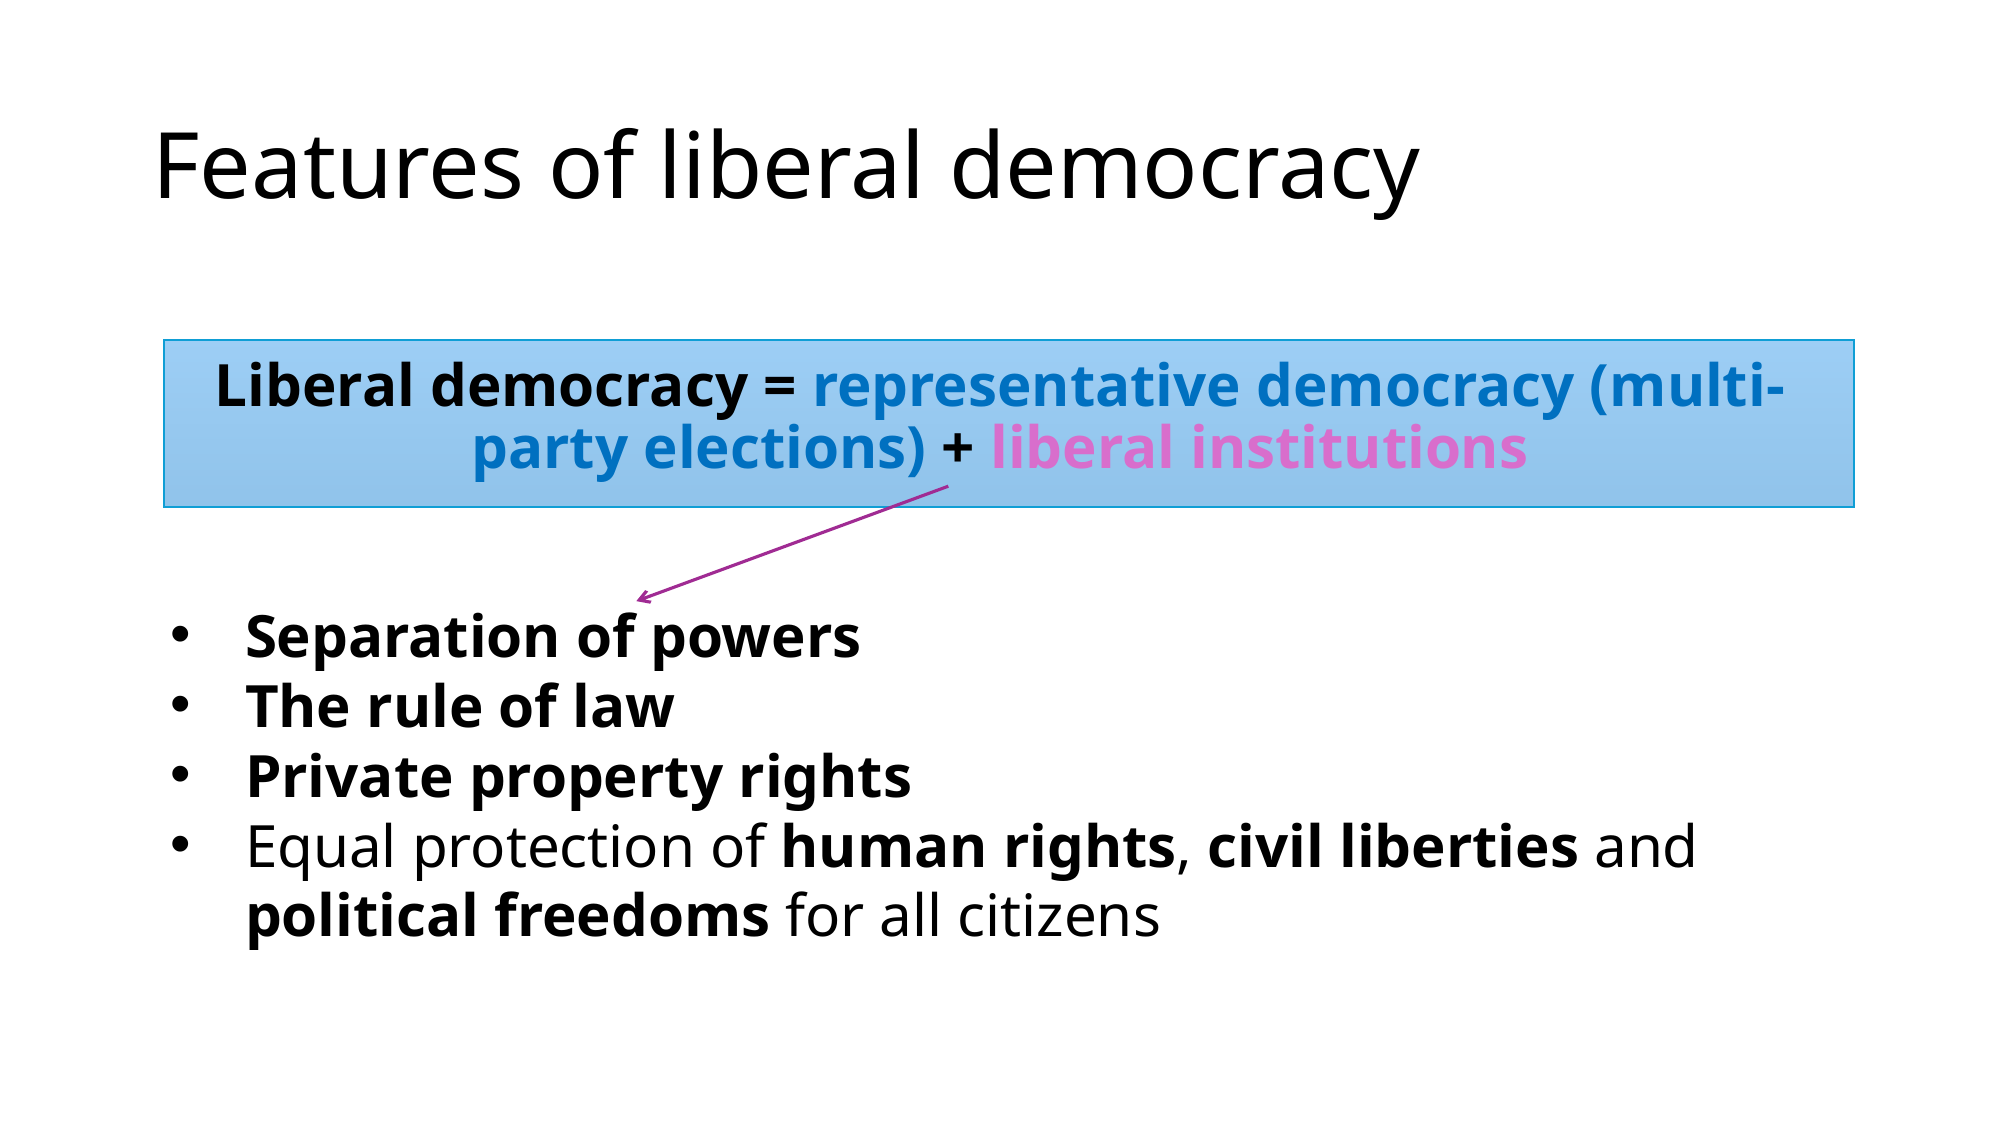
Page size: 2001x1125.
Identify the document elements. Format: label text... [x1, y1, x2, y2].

list Liberal democracy = representative democracy (multi-party elections) + liberal institutions [137, 348, 1863, 1115]
text_box [163, 339, 1855, 348]
text_box Separation of powers The rule of law Private property rights Equal protection of human rights, civil liberties and political freedoms for all citizens [155, 591, 1863, 956]
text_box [635, 485, 949, 602]
title Features of liberal democracy [137, 59, 1863, 278]
